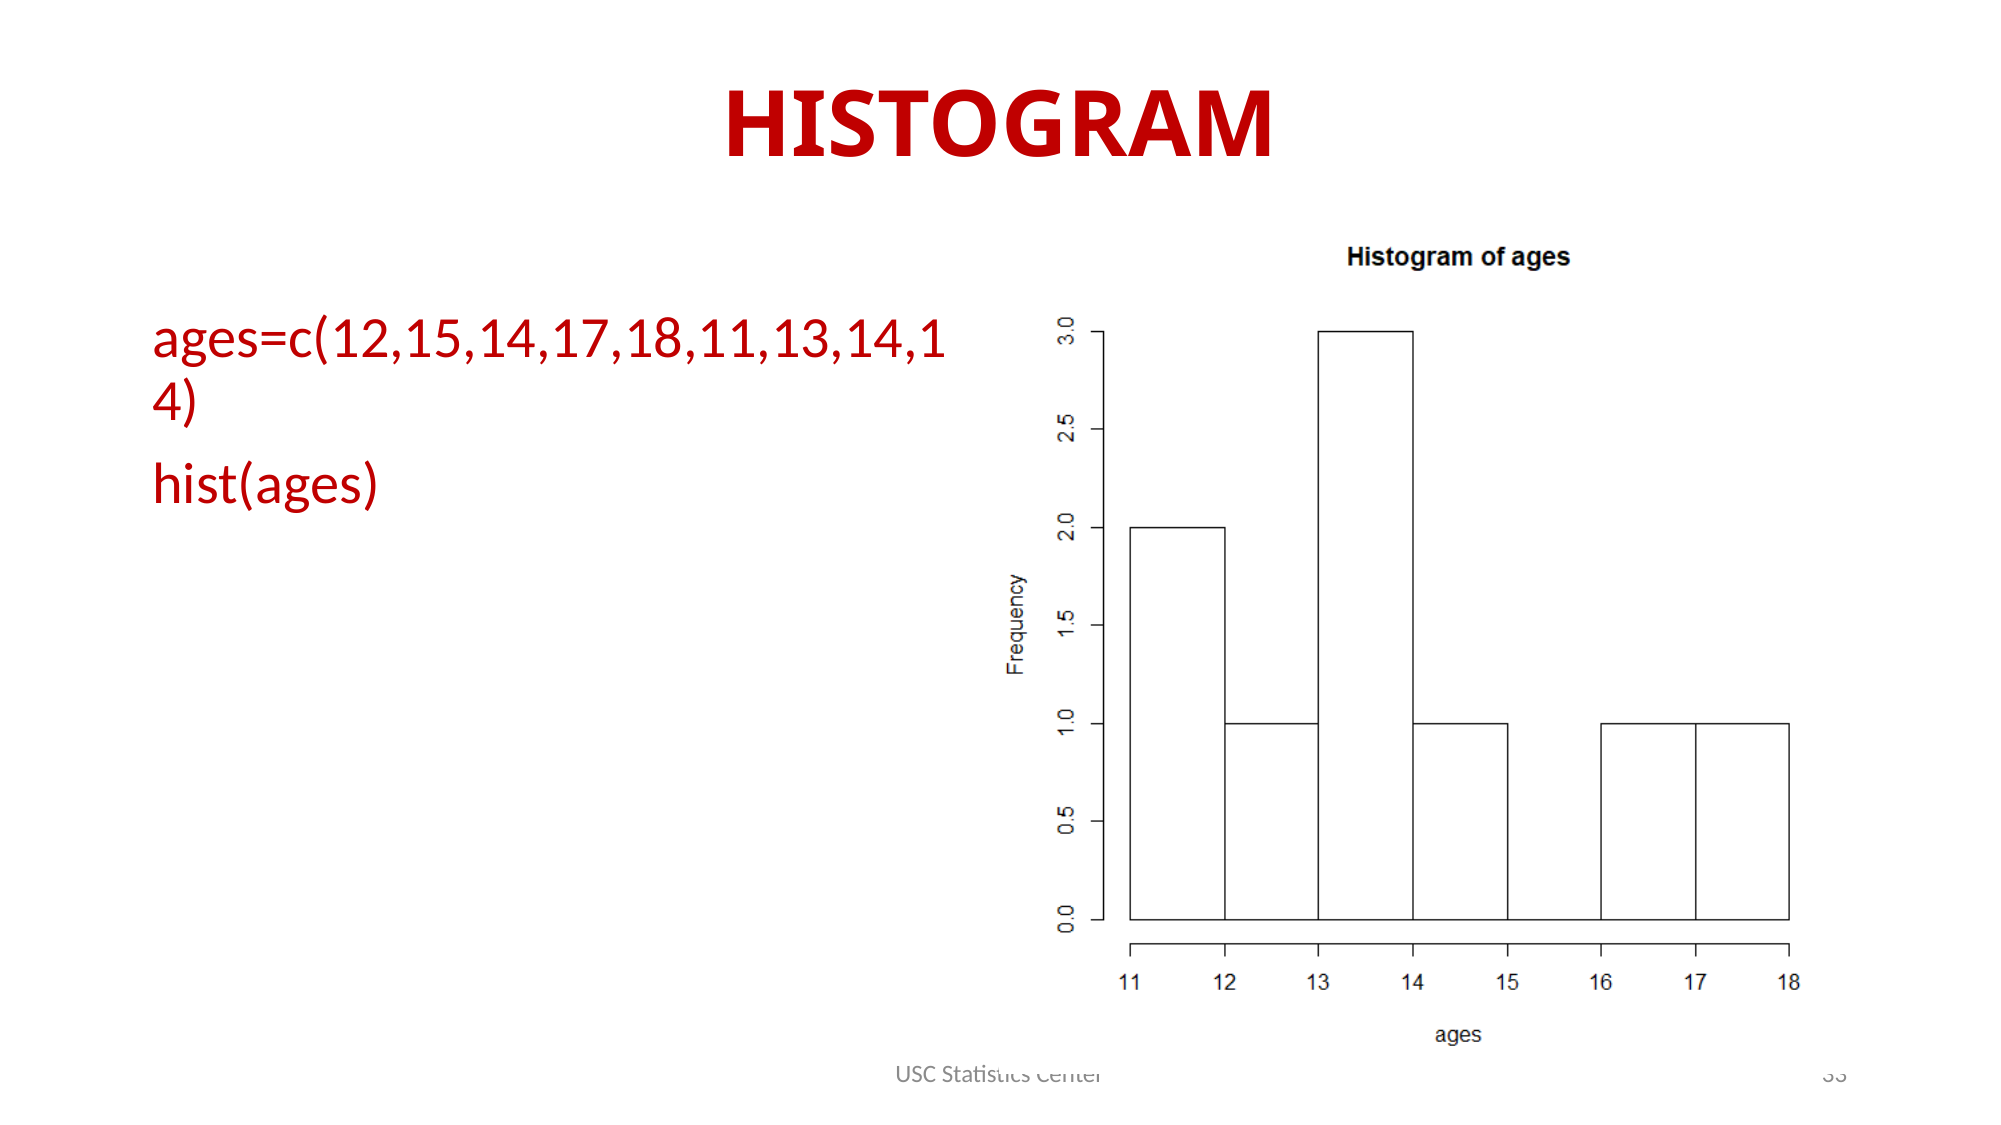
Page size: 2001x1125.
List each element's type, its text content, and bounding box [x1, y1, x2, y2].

list ages=c(12,15,14,17,18,11,13,14,14) hist(ages) [137, 299, 988, 1014]
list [999, 203, 1870, 1074]
footer USC Statistics Center [662, 1042, 1338, 1103]
title HISTOGRAM [137, 59, 1863, 193]
slide_number 33 [1412, 1074, 1863, 1103]
